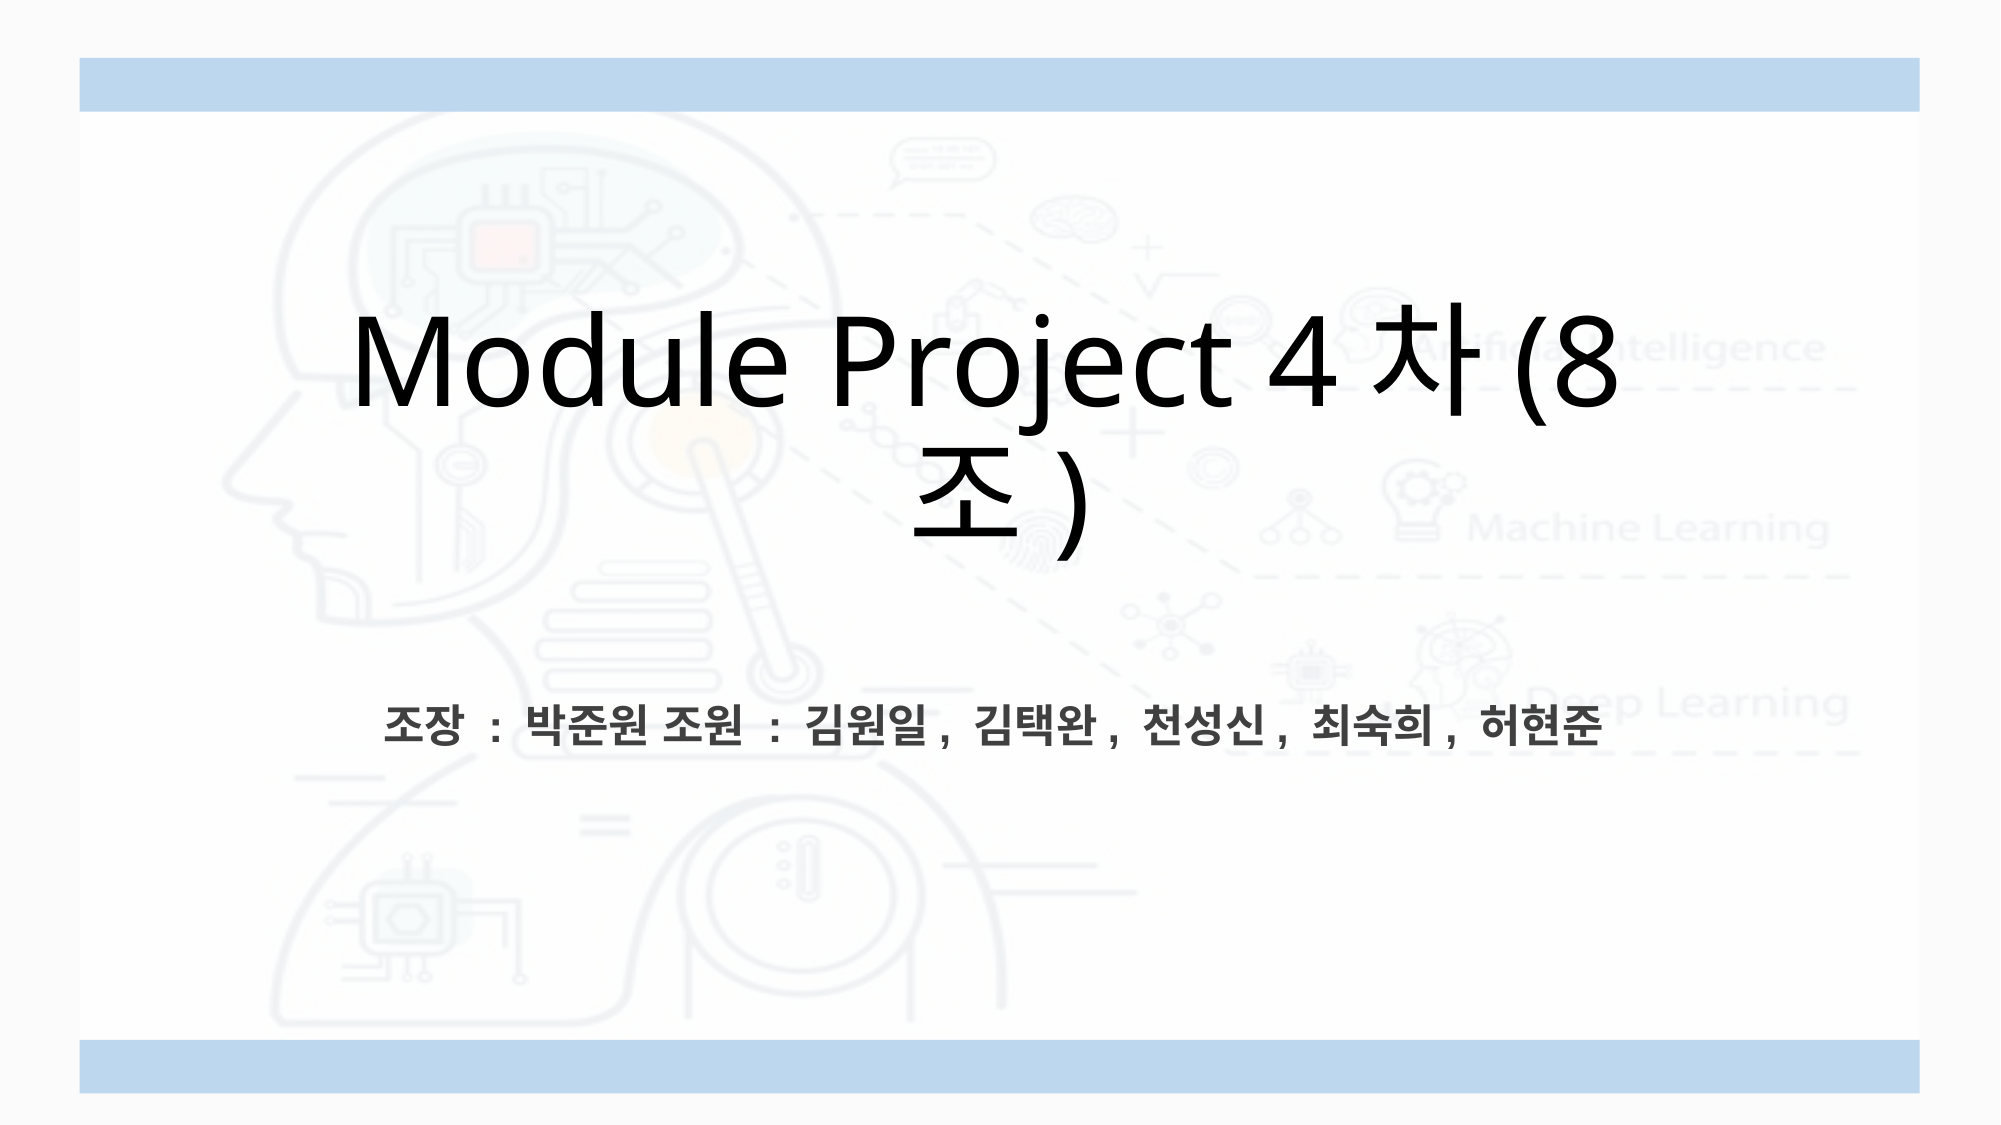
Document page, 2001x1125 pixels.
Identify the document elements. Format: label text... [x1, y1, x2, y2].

title Module Project 4차(8조) [249, 184, 1750, 576]
subtitle 조장 : 박준원 조원 : 김원일, 김택완, 천성신, 최숙희, 허현준 [249, 662, 1750, 760]
text_box [79, 1039, 1921, 1094]
text_box [79, 57, 1921, 113]
text_box [79, 113, 1921, 1039]
